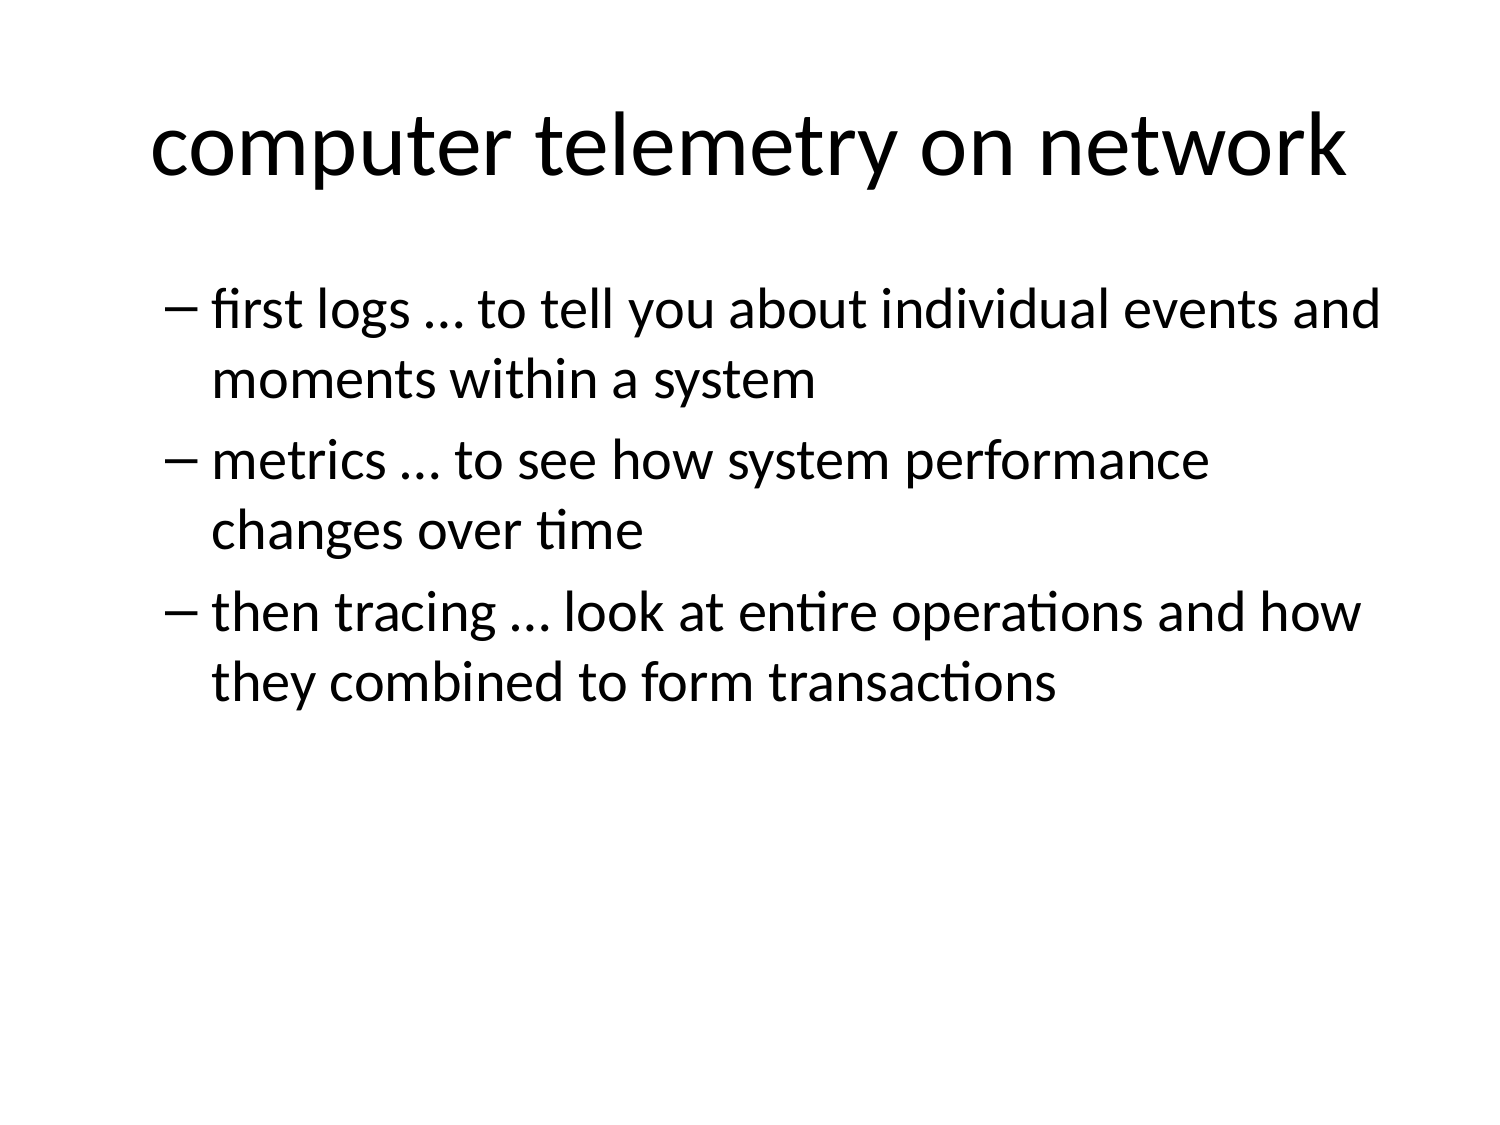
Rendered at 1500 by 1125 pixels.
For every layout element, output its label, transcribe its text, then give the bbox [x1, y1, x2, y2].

title computer telemetry on network [75, 45, 1425, 233]
list first logs … to tell you about individual events and moments within a system metrics … to see how system performance changes over time then tracing … look at entire operations and how they combined to form transactions [75, 262, 1425, 1005]
